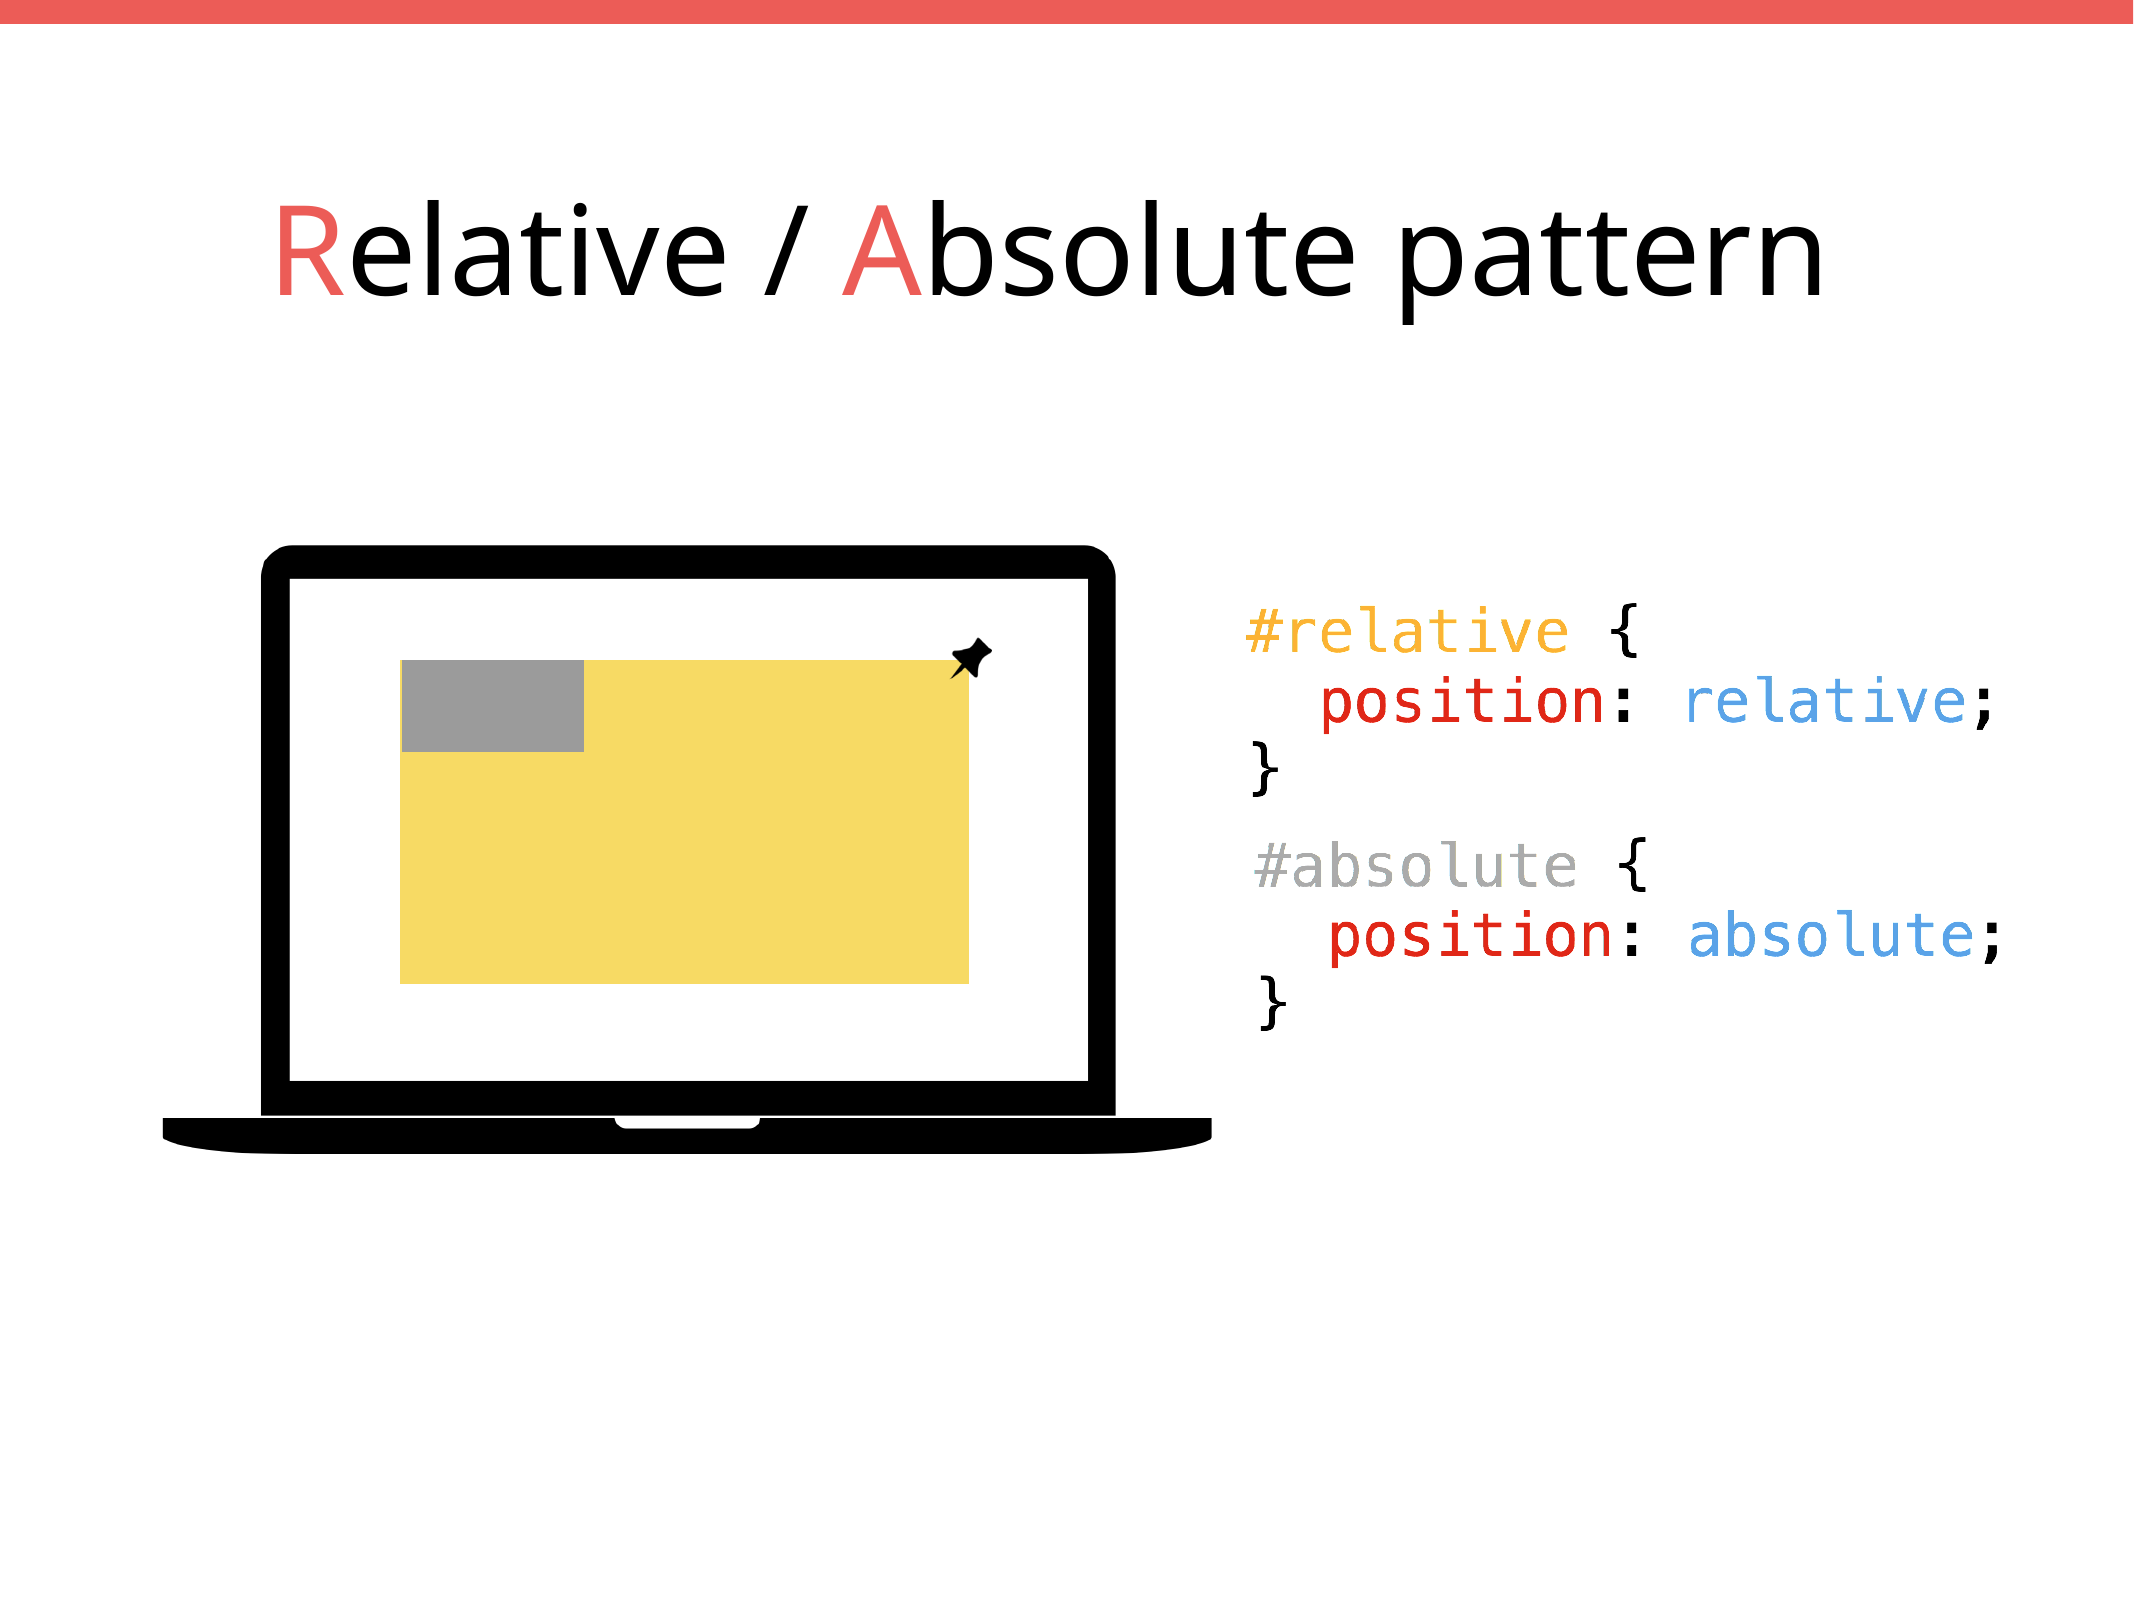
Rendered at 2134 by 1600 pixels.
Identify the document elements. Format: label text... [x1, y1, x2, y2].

text_box Relative / Absolute pattern [262, 164, 1837, 327]
picture [161, 545, 1997, 1154]
